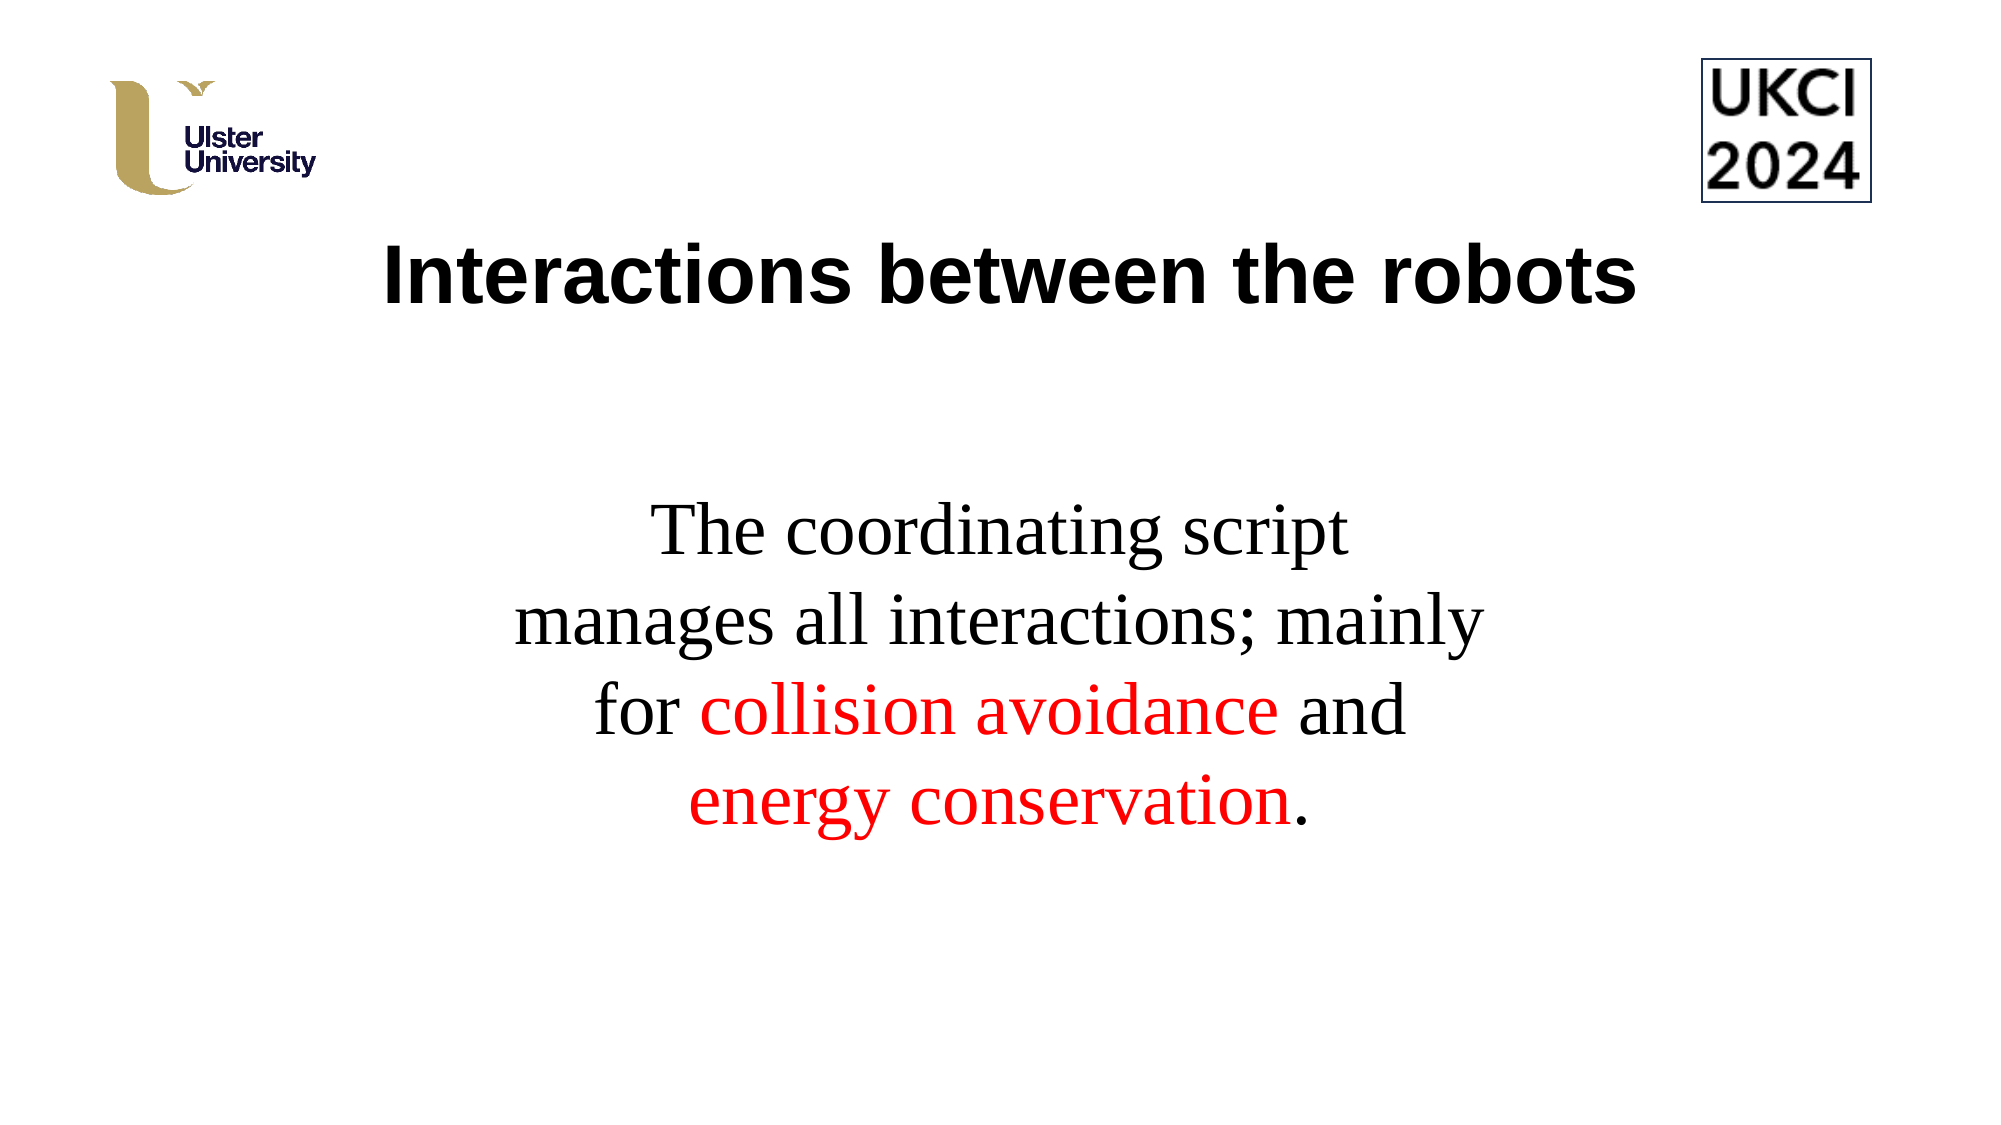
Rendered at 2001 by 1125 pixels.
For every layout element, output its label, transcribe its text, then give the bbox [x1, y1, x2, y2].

text_box [1701, 58, 1872, 203]
picture [109, 81, 316, 195]
text_box The coordinating script manages all interactions; mainly for collision avoidance and energy conservation. [496, 471, 1504, 847]
title Interactions between the robots [309, 202, 1714, 329]
